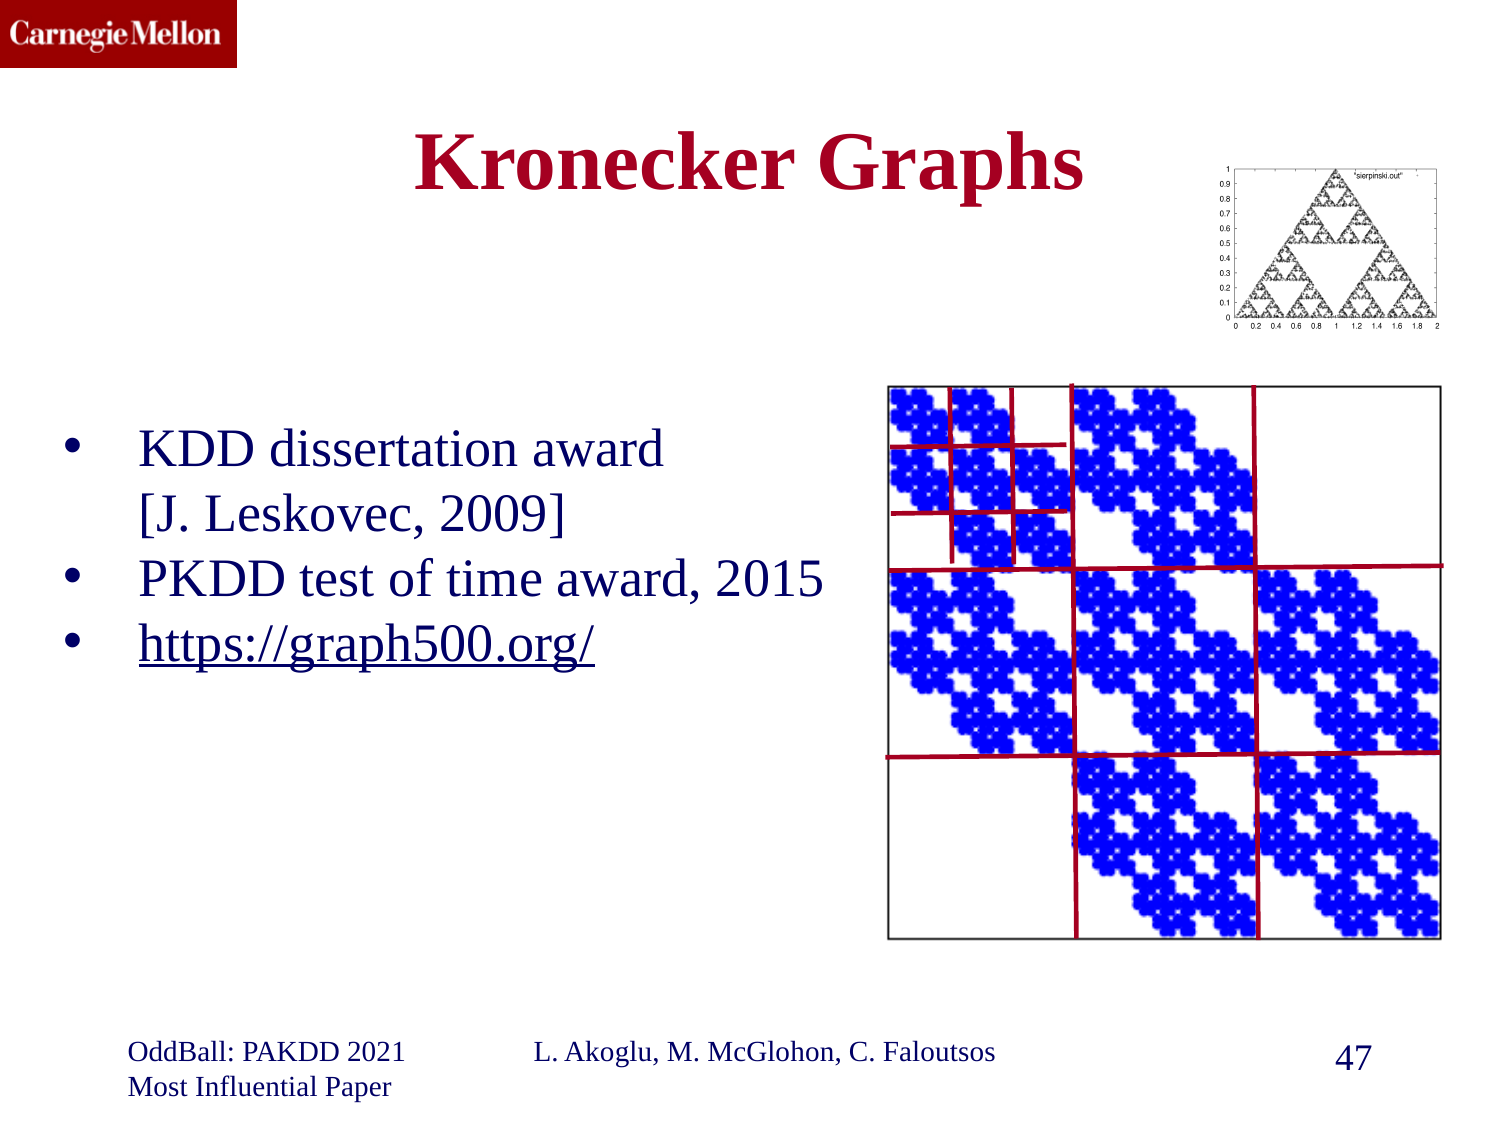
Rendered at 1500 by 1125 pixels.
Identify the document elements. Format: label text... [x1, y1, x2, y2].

footer L. Akoglu, M. McGlohon, C. Faloutsos [512, 1024, 1018, 1101]
picture [0, 0, 237, 68]
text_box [869, 372, 1457, 961]
picture [1164, 144, 1488, 334]
text_box KDD dissertation award [J. Leskovec, 2009] PKDD test of time award, 2015 https://graph500.org/ [48, 404, 841, 680]
title Kronecker Graphs [112, 99, 1388, 213]
slide_number OddBall: PAKDD 2021 Most Influential Paper [112, 1024, 426, 1101]
slide_number 47 [1074, 1024, 1388, 1101]
